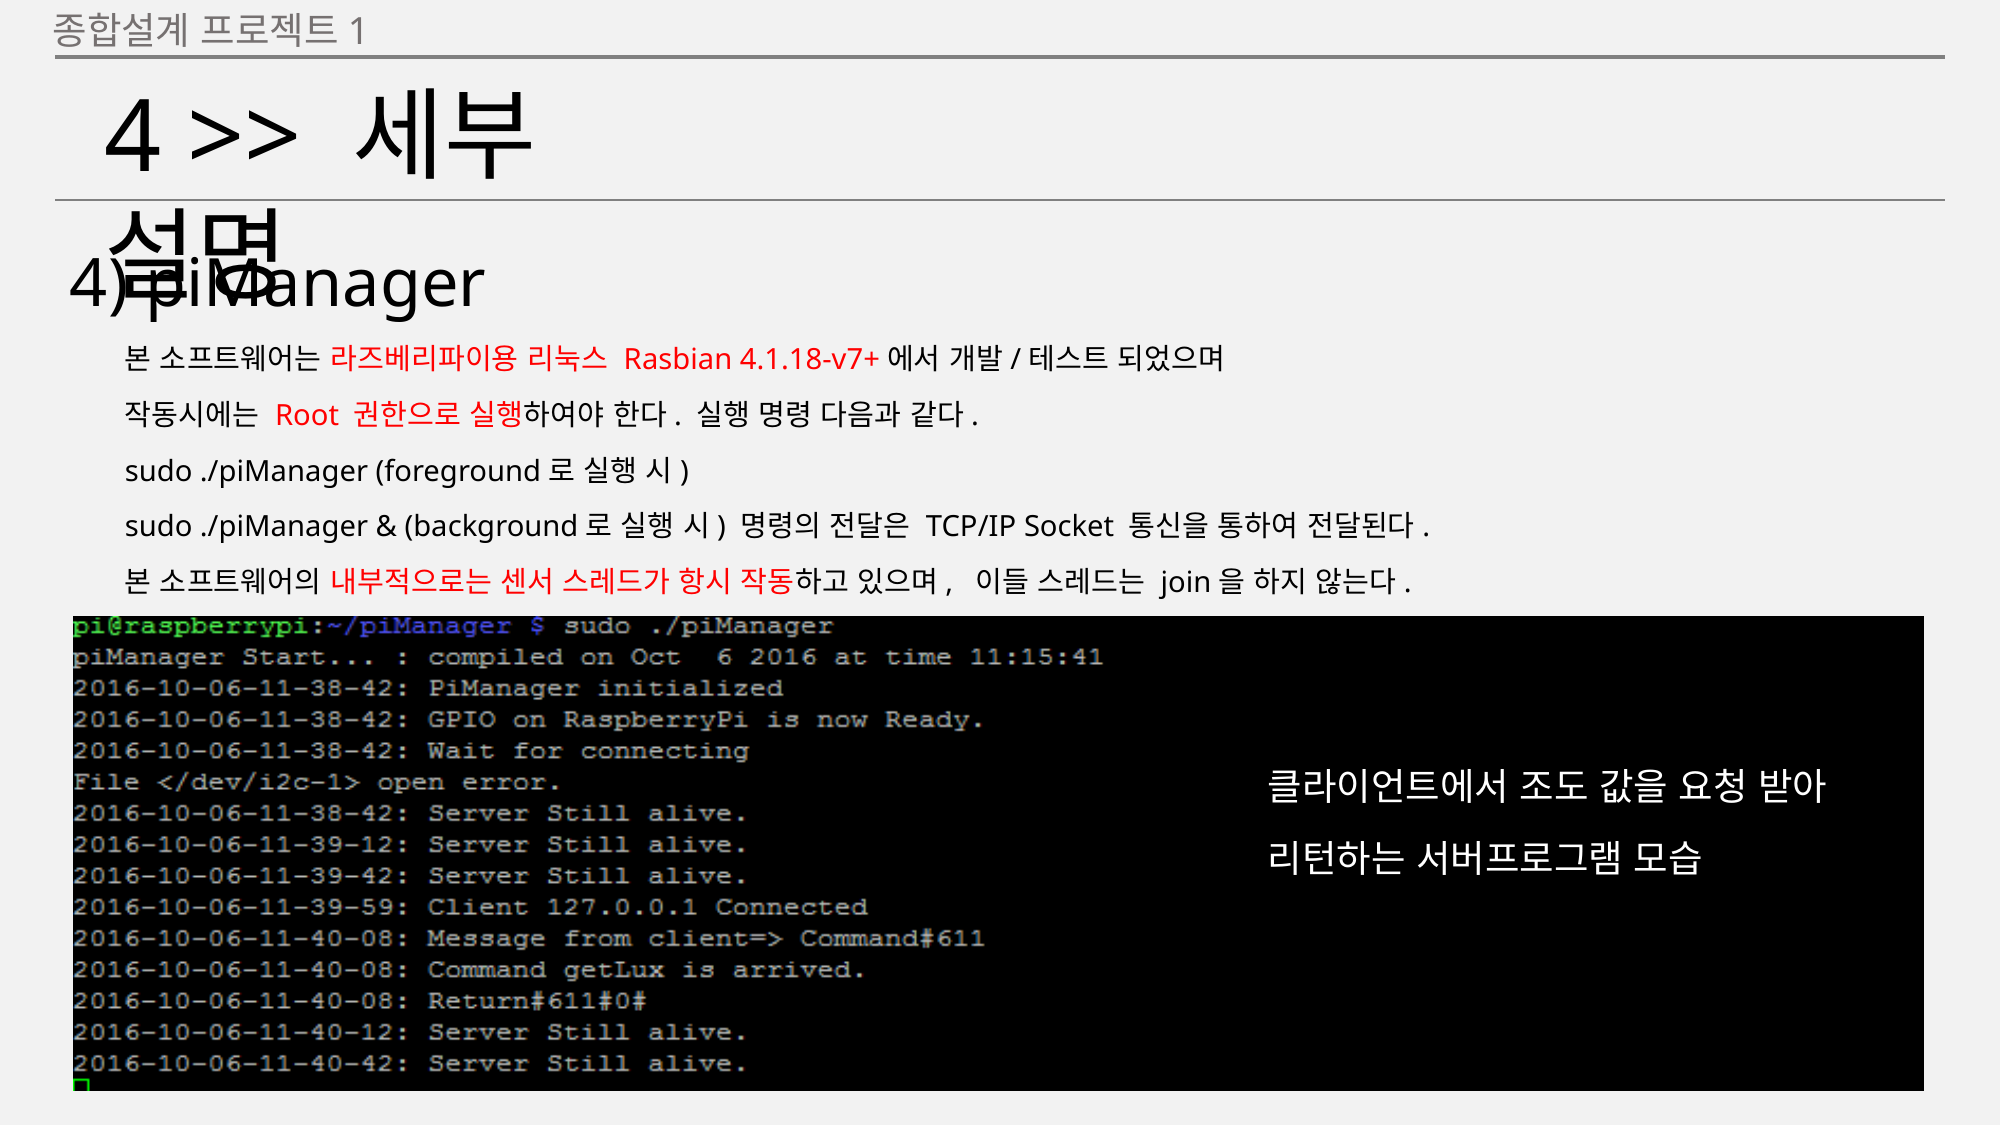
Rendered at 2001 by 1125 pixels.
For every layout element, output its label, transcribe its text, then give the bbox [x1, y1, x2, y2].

text_box 4) piManager [55, 232, 896, 327]
picture [73, 616, 1924, 1092]
text_box 종합설계 프로젝트1 [37, 0, 385, 60]
text_box 본 소프트웨어는 라즈베리파이용 리눅스 Rasbian 4.1.18-v7+에서 개발/테스트 되었으며 작동시에는 Root 권한으로 실행하여야 한다. 실행 명령 다음과 같다. sudo ./piManager (foreground로 실행 시) sudo ./piManager & (background로 실행 시) 명령의 전달은 TCP/IP Socket 통신을 통하여 전달된다. 본 소프트웨어의 내부적으로는 센서 스레드가 항시 작동하고 있으며, 이들 스레드는 join을 하지 않는다. [109, 311, 1493, 606]
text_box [55, 56, 1945, 201]
